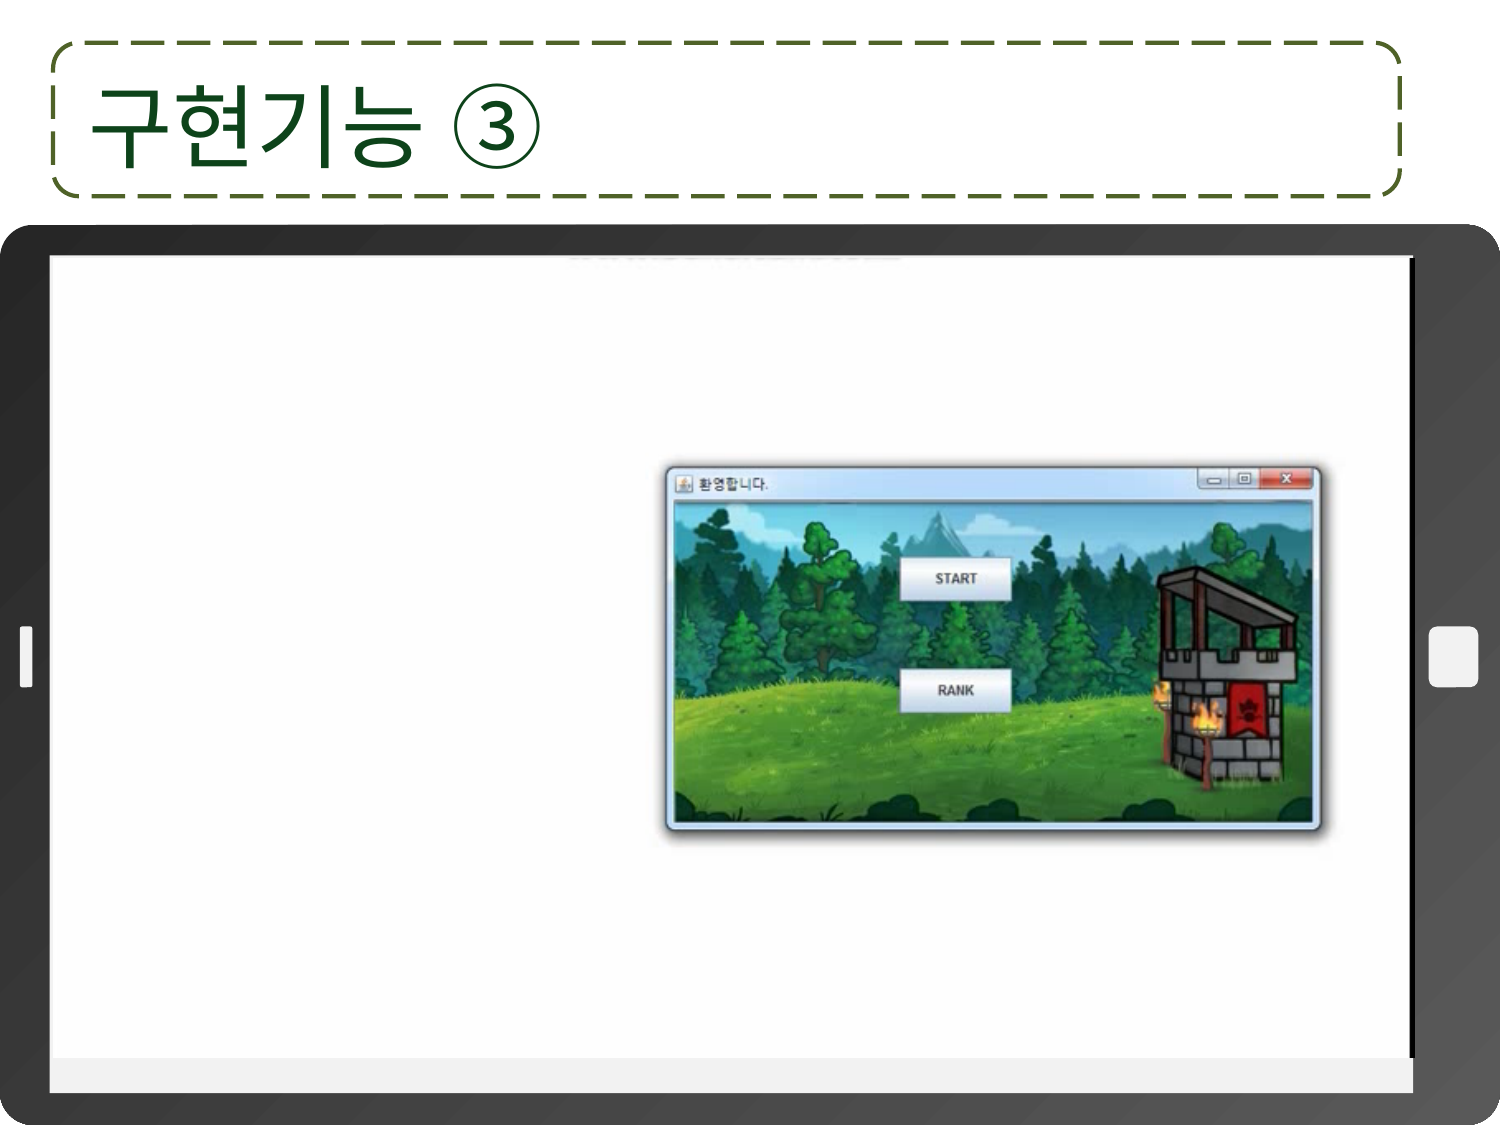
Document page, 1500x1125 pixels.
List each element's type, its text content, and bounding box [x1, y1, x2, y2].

text_box [50, 40, 1402, 199]
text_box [0, 224, 1500, 1125]
text_box 구현기능 ③ [73, 30, 1424, 219]
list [52, 257, 1416, 1059]
